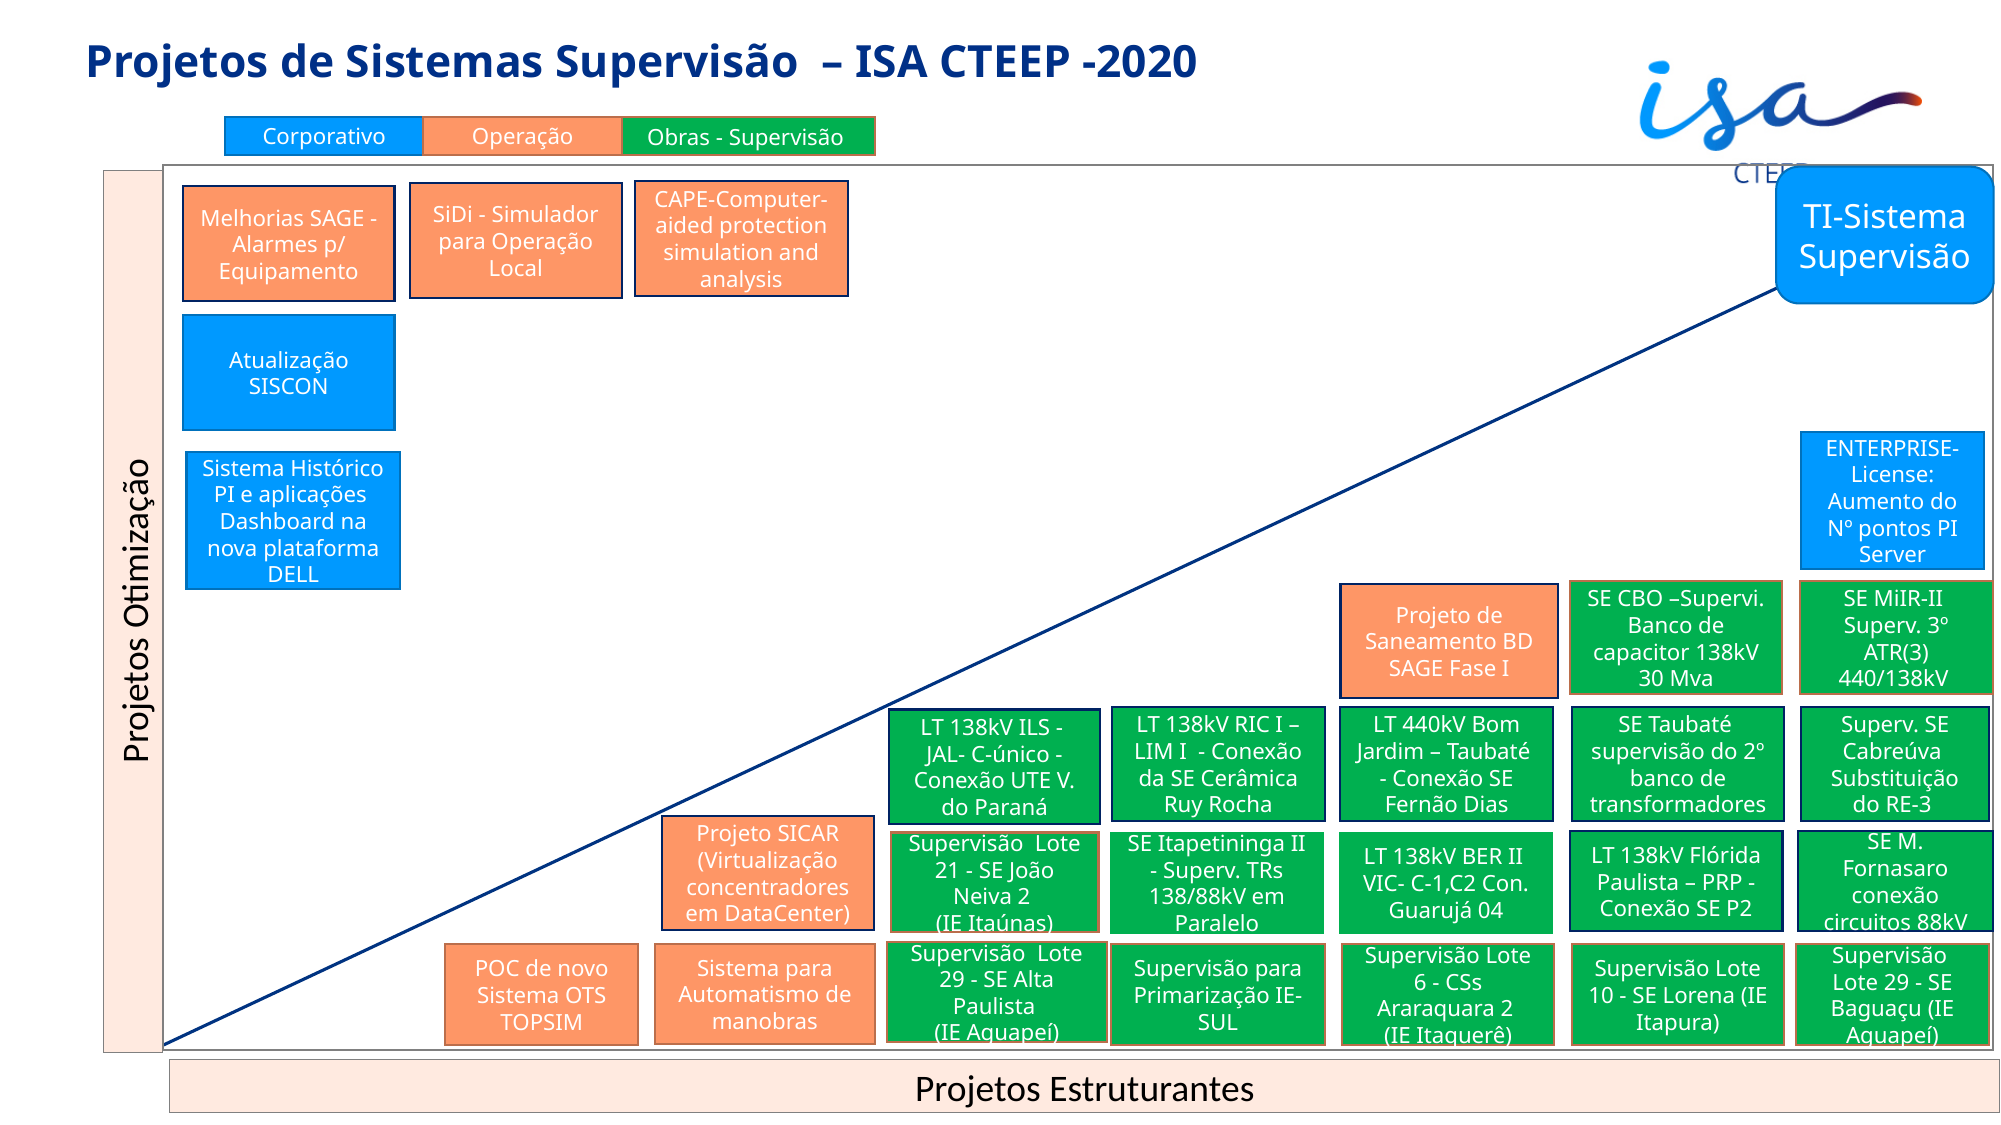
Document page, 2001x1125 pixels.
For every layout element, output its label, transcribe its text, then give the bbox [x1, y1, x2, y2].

text_box Projetos Otimização [103, 170, 163, 1053]
title Projetos de Sistemas Supervisão – ISA CTEEP -2020 [70, 41, 1735, 84]
text_box SE M. Fornasaro conexão circuitos 88kV [1817, 830, 1994, 932]
text_box [162, 164, 1994, 269]
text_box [162, 269, 1817, 1046]
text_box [224, 117, 623, 156]
text_box Melhorias SAGE - Alarmes p/ Equipamento [182, 185, 396, 269]
text_box Superv. SE Cabreúva Substituição do RE-3 [1817, 706, 1990, 822]
text_box [1817, 695, 1994, 830]
text_box [163, 932, 1994, 1051]
text_box TI-Sistema Supervisão [1775, 165, 1995, 305]
text_box [1817, 290, 1994, 580]
text_box SiDi - Simulador para Operação Local [409, 182, 623, 269]
text_box Supervisão Lote 29 - SE Baguaçu (IE Aguapeí) [1817, 943, 1990, 1046]
picture [1629, 43, 1929, 164]
text_box ENTERPRISE-License: Aumento do Nº pontos PI Server [1817, 431, 1985, 570]
text_box CAPE-Computer-aided protection simulation and analysis [634, 180, 849, 269]
text_box Projetos Estruturantes [169, 1059, 2000, 1113]
text_box Obras - Supervisão [621, 116, 876, 156]
text_box SE MiIR-II Superv. 3º ATR(3) 440/138kV [1817, 580, 1994, 695]
